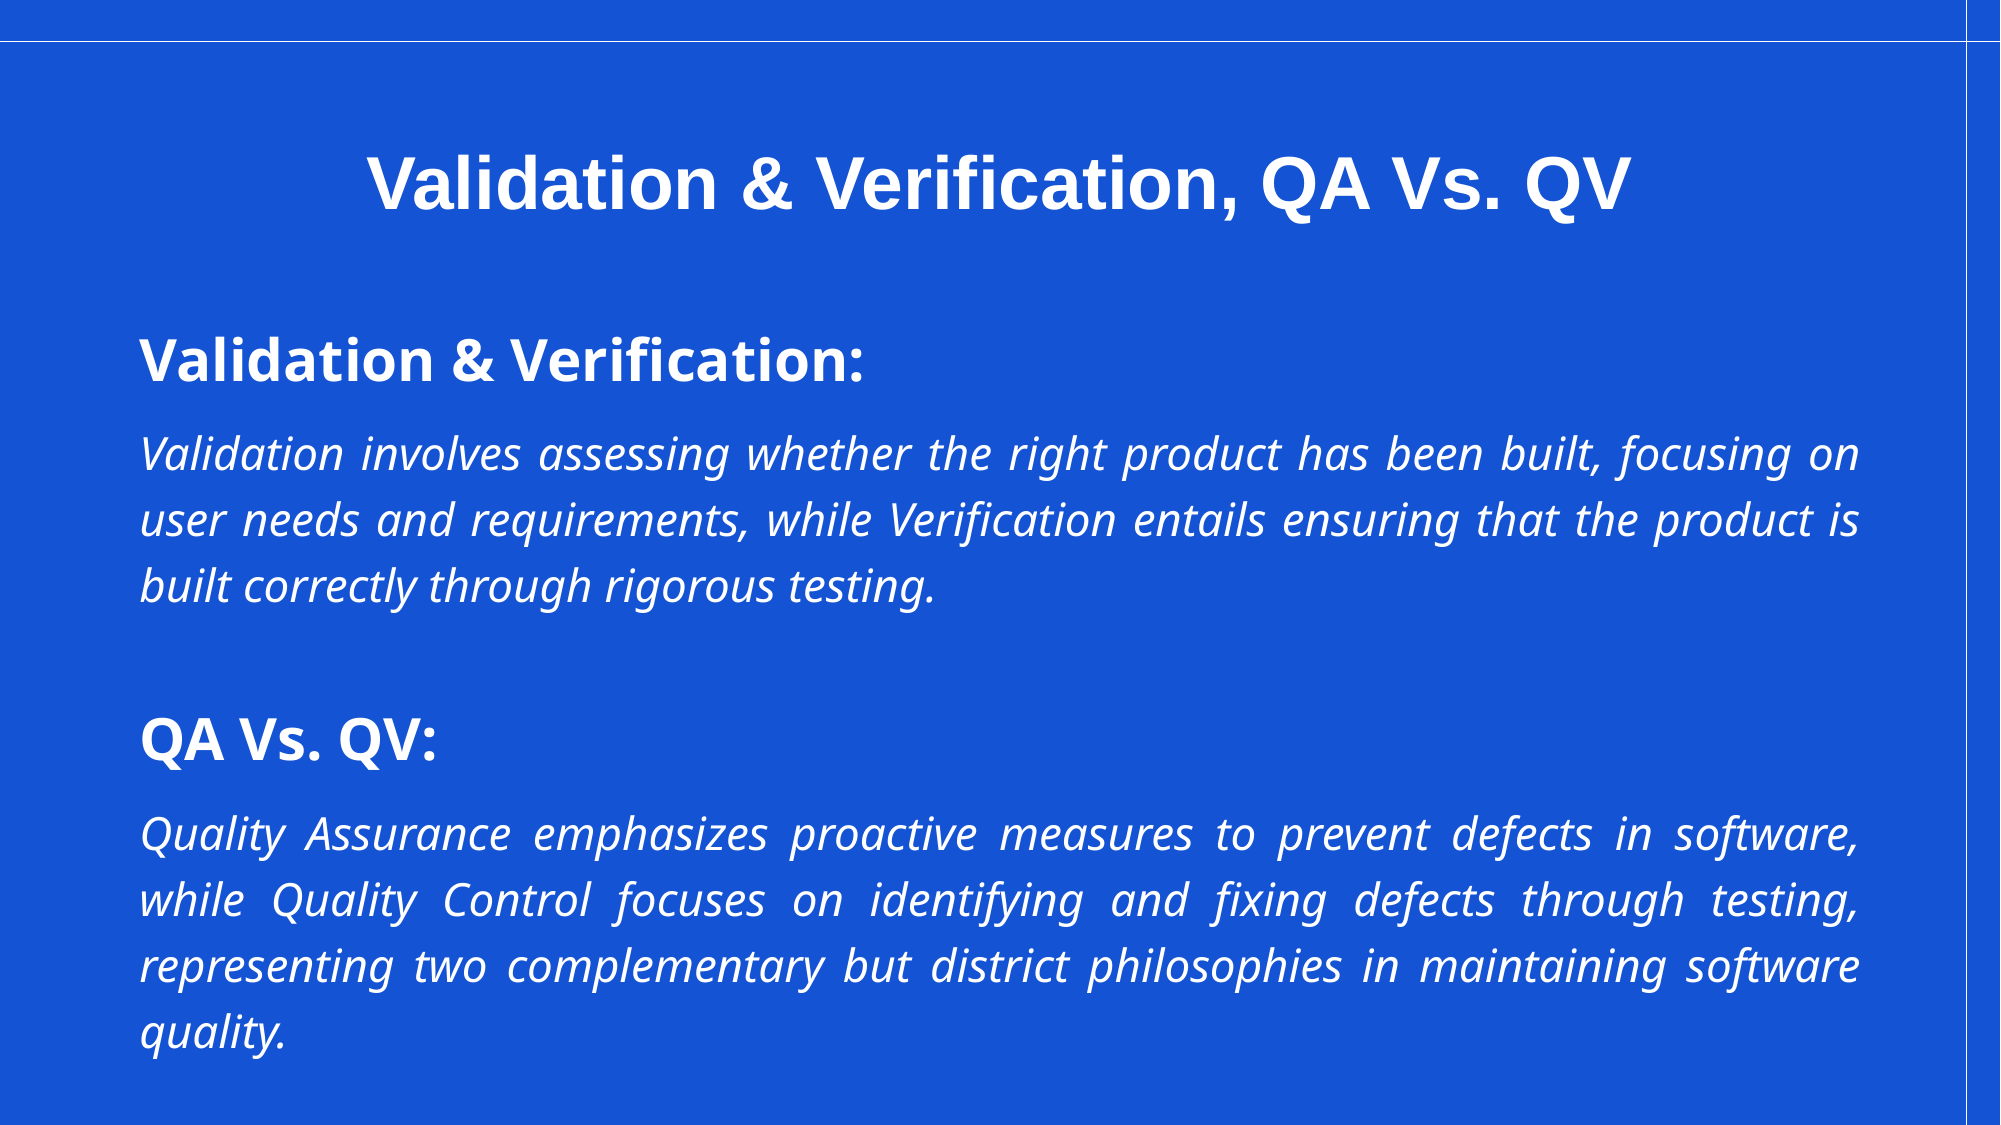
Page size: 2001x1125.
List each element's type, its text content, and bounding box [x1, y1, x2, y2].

list Validation & Verification: Validation involves assessing whether the right product has been built, focusing on user needs and requirements, while Verification entails ensuring that the product is built correctly through rigorous testing. QA Vs. QV: Quality Assurance emphasizes proactive measures to prevent defects in software, while Quality Control focuses on identifying and fixing defects through testing, representing two complementary but district philosophies in maintaining software quality. [139, 253, 1862, 987]
title Validation & Verification, QA Vs. QV [138, 136, 1862, 224]
